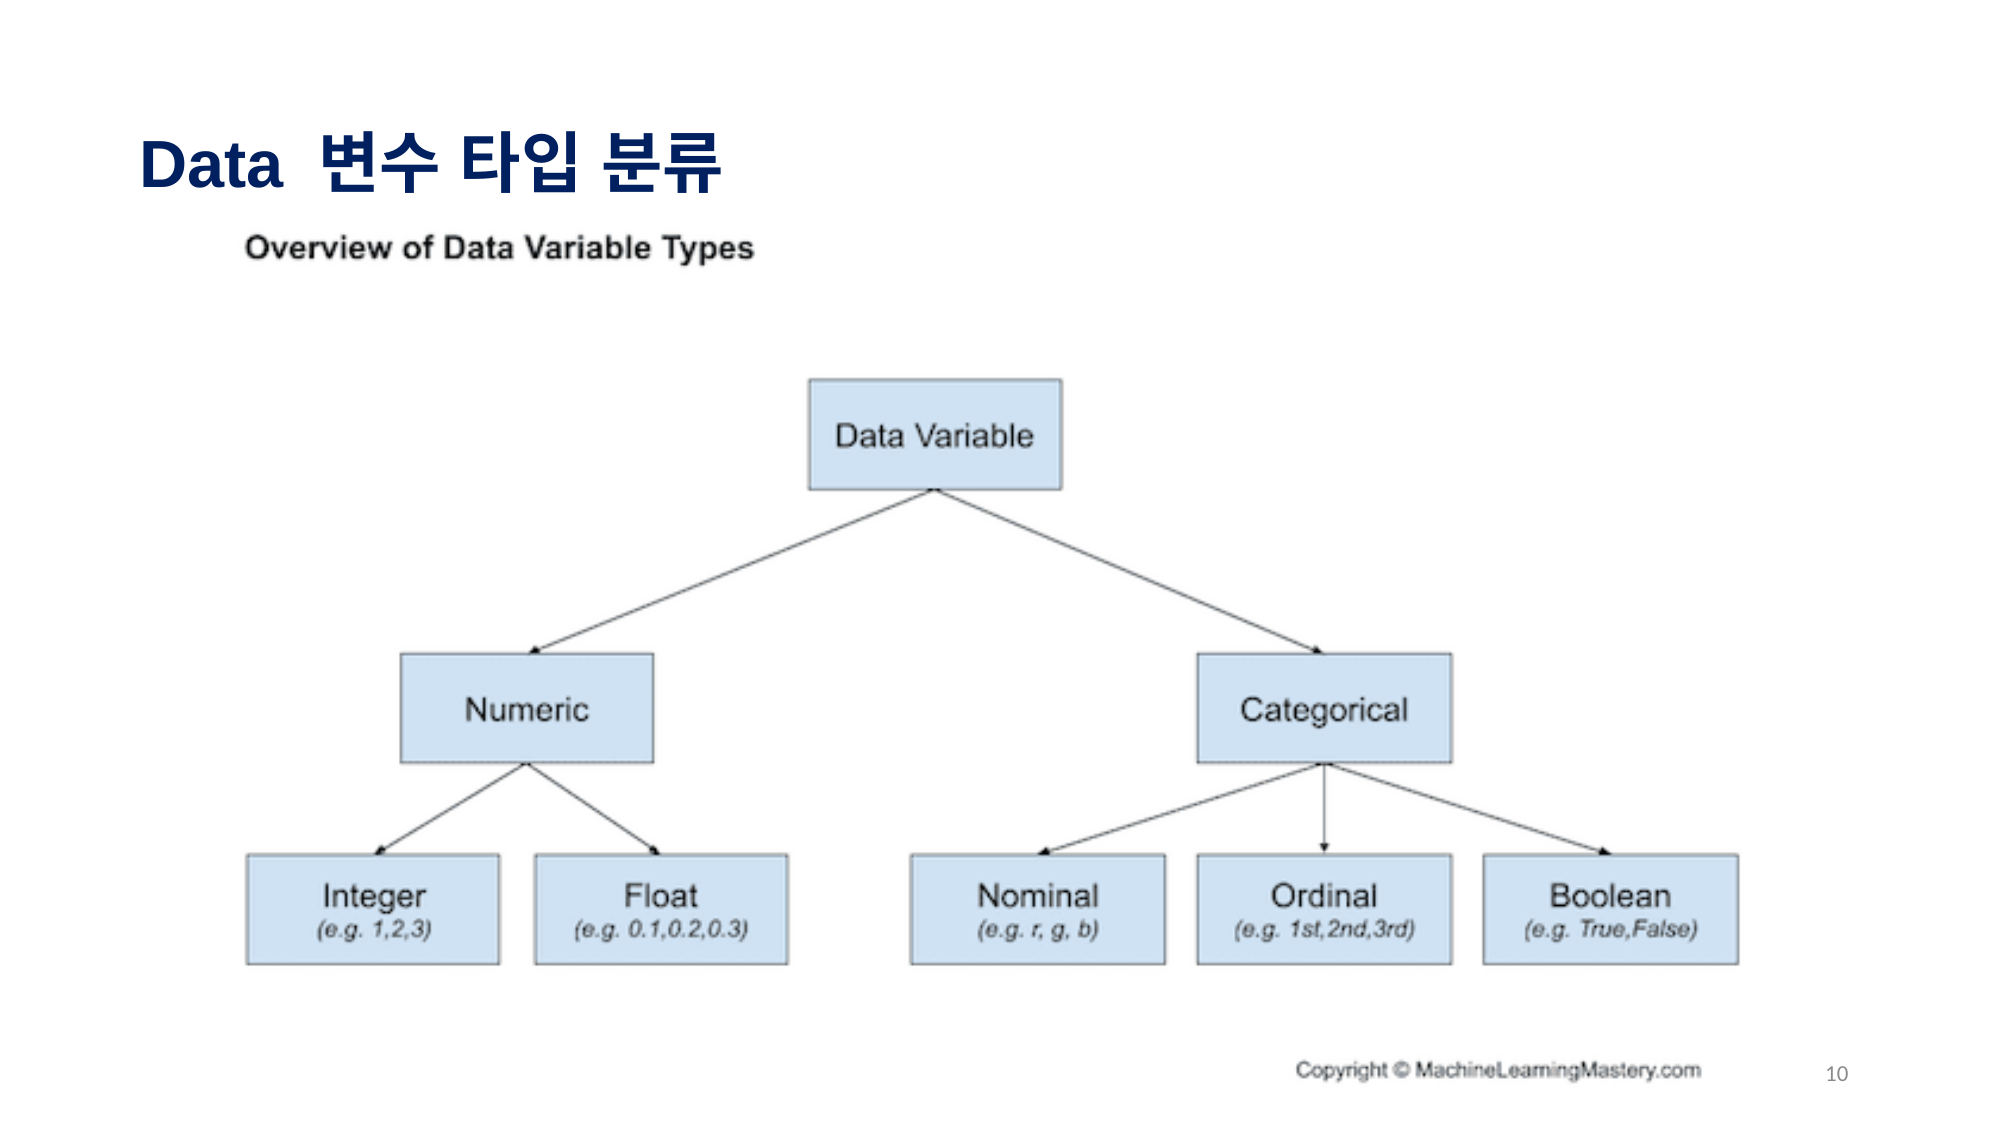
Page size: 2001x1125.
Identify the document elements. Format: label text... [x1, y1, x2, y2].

slide_number 9 [1815, 1042, 1864, 1103]
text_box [228, 145, 1815, 1107]
text_box Data 변수 타입 분류 [124, 113, 740, 208]
